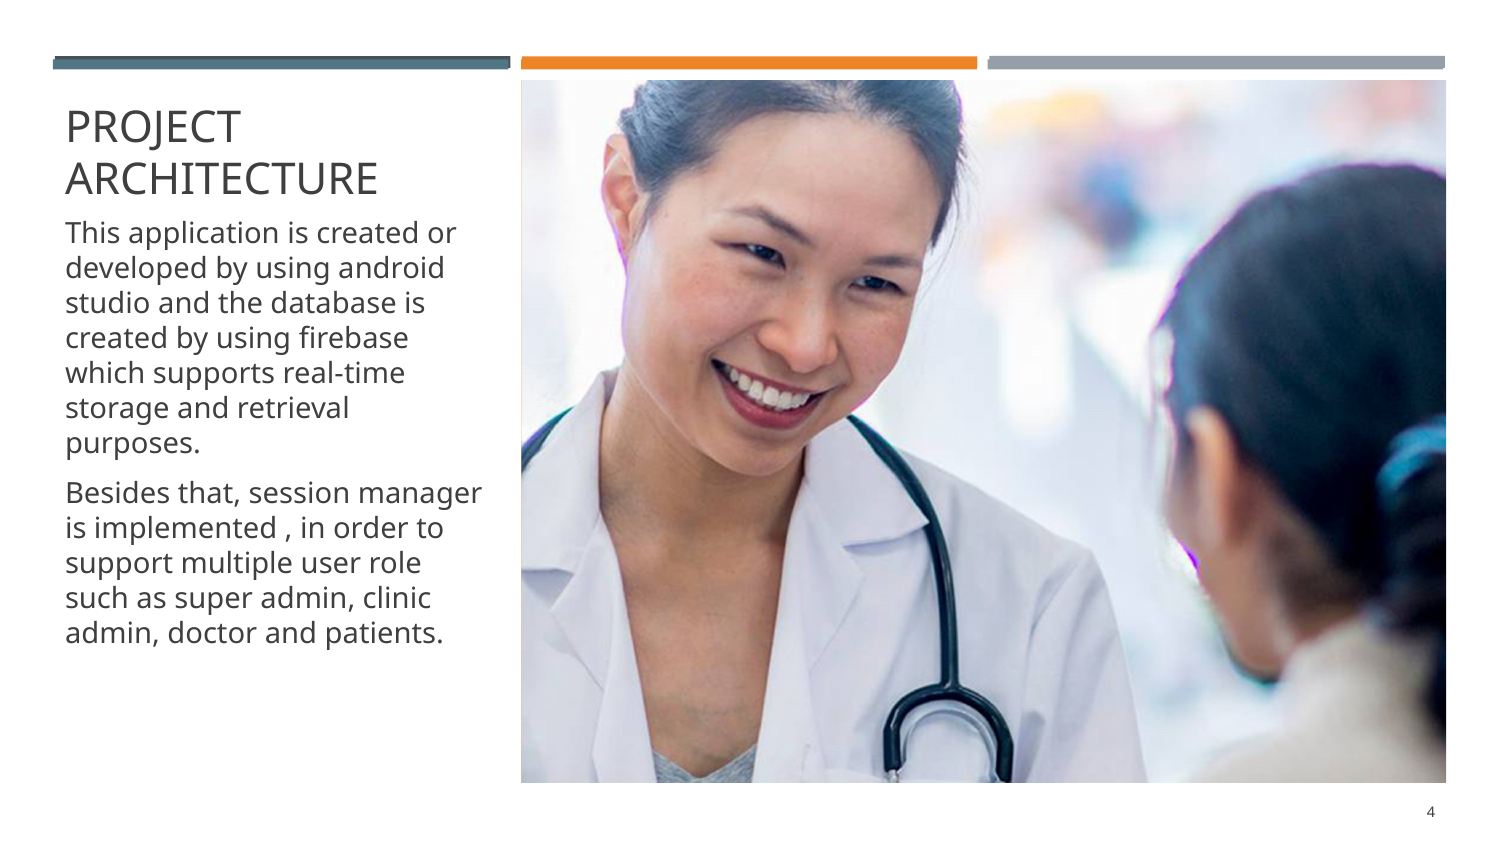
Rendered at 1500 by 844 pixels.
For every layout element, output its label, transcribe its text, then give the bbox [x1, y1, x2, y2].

picture [521, 79, 1447, 784]
subtitle This application is created or developed by using android studio and the database is created by using firebase which supports real-time storage and retrieval purposes. Besides that, session manager is implemented , in order to support multiple user role such as super admin, clinic admin, doctor and patients. [53, 209, 498, 828]
title PROJECT ARCHITECTURE [53, 77, 498, 209]
slide_number ‹#› [1316, 790, 1447, 836]
